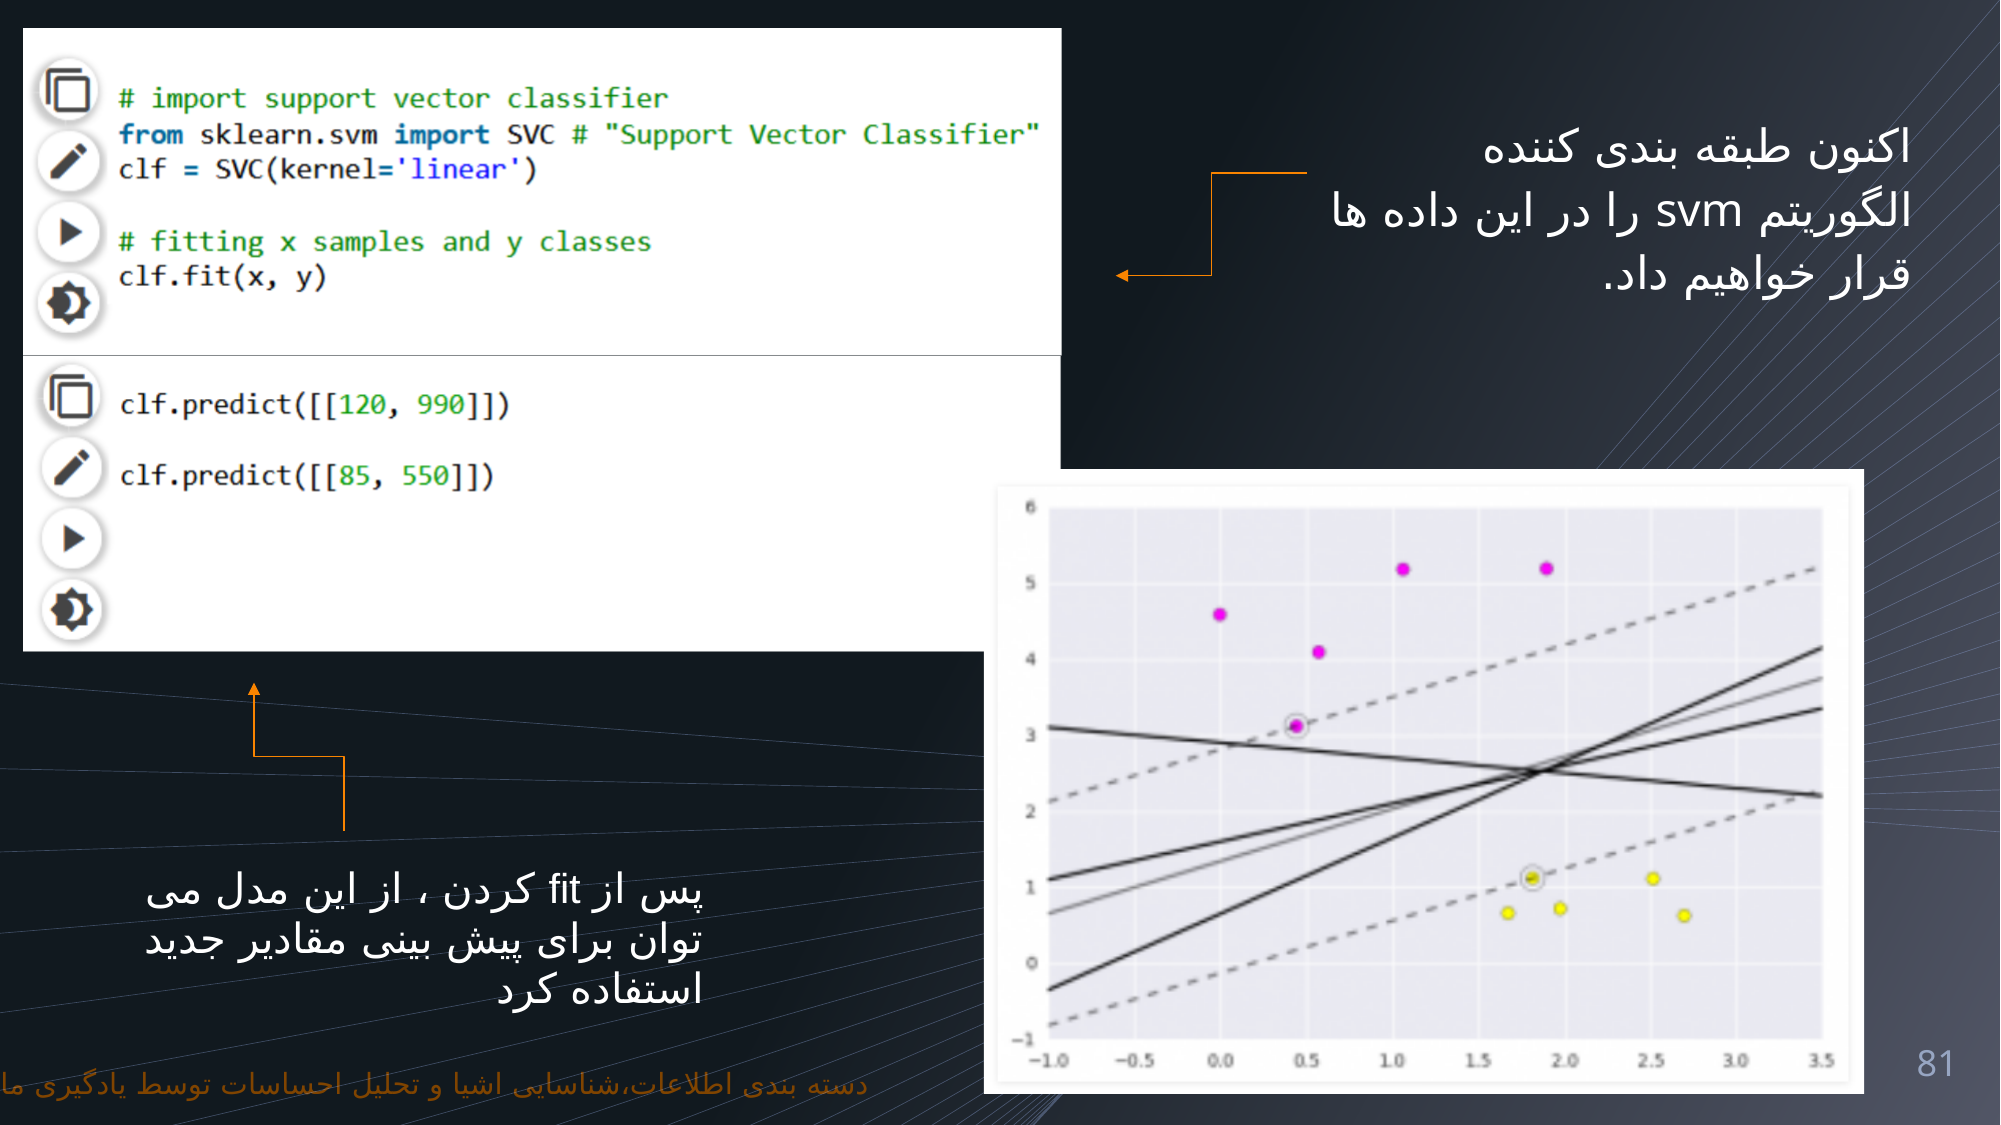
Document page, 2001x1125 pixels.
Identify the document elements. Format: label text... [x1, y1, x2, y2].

slide_number 81 [1838, 1022, 1959, 1109]
text_box اکنون طبقه بندی کننده الگوریتم svm را در این داده ها قرار خواهیم داد. [1303, 101, 1959, 306]
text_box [224, 711, 374, 802]
text_box پس از fit کردن ، از این مدل می توان برای پیش بینی مقادیر جدید استفاده کرد [81, 854, 719, 1020]
picture [23, 28, 1865, 1094]
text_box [1115, 172, 1308, 276]
